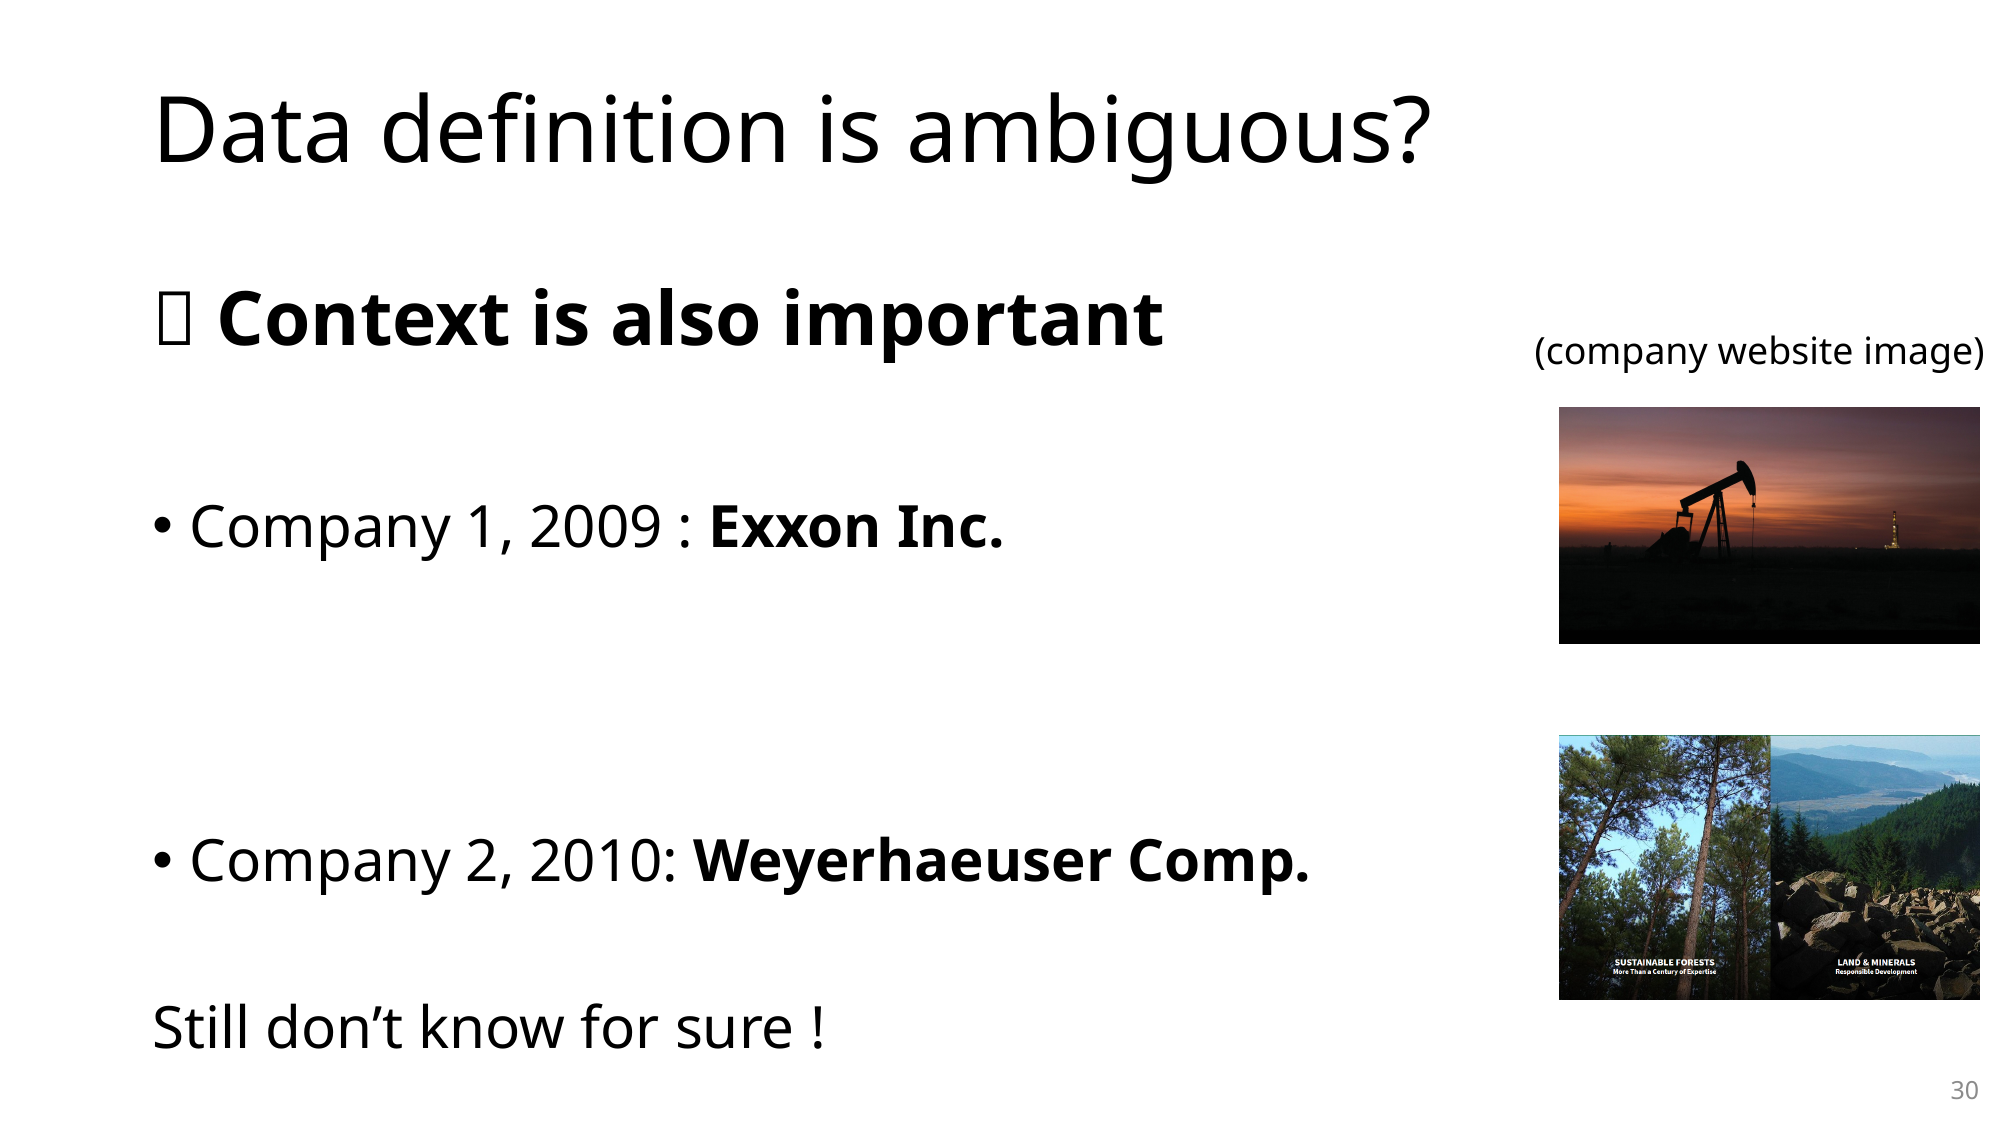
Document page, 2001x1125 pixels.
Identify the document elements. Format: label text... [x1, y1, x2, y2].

list  Context is also important Company 1, 2009 : Exxon Inc. Company 2, 2010: Weyerhaeuser Comp. Still don’t know for sure ! [137, 272, 1863, 1125]
picture [1559, 407, 1980, 645]
title Data definition is ambiguous? [137, 24, 1863, 242]
slide_number 30 [1655, 1061, 1994, 1122]
picture [1559, 735, 1980, 1000]
text_box (company website image) [1374, 324, 2000, 600]
